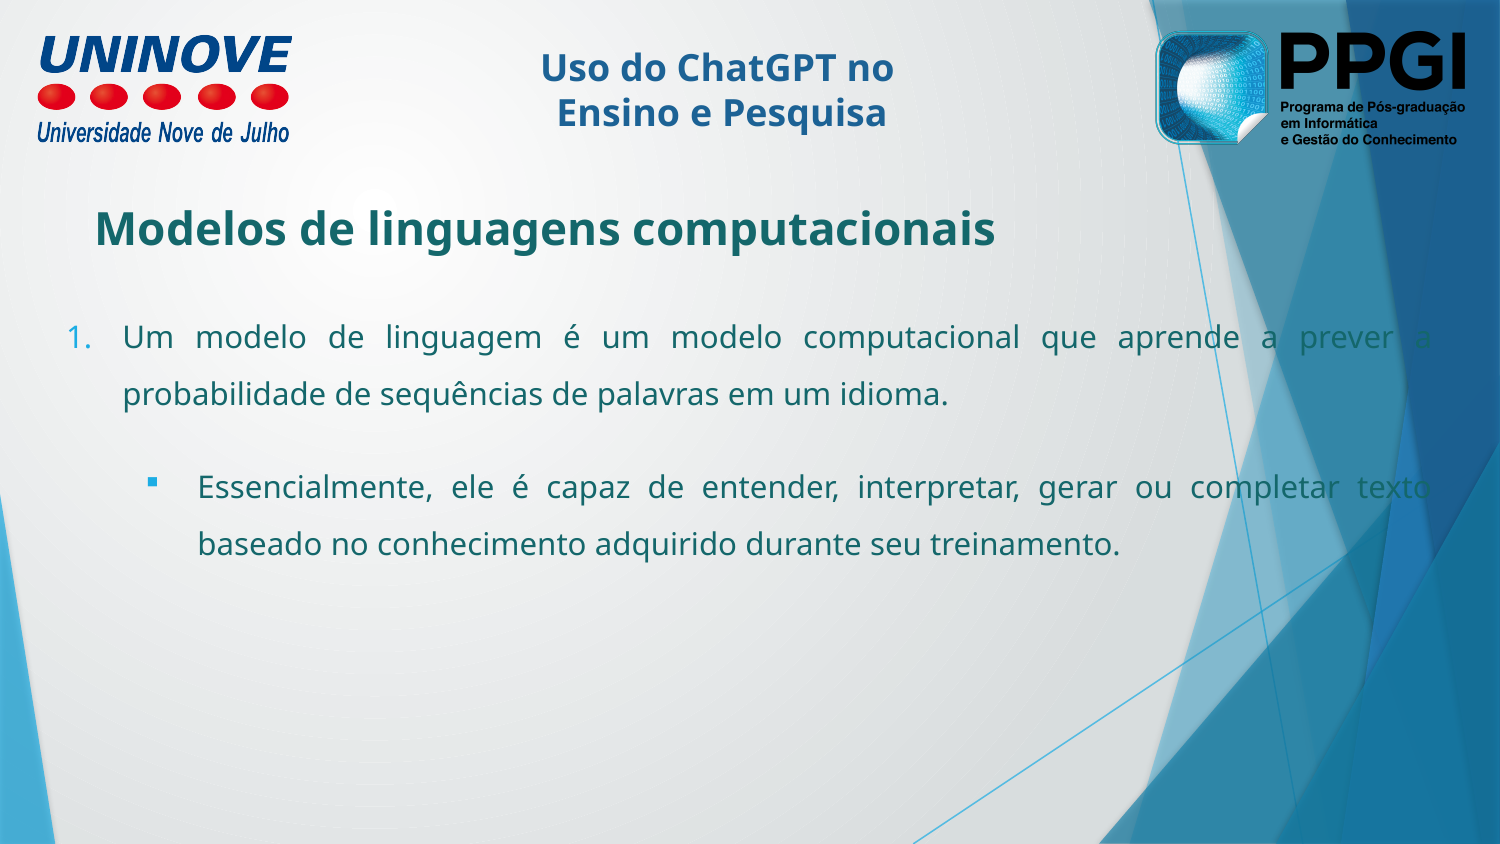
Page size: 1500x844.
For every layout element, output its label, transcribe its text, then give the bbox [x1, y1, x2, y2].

text_box Modelos de linguagens computacionais [79, 184, 1500, 270]
picture [1152, 28, 1468, 148]
picture [32, 28, 293, 148]
text_box Uso do ChatGPT no Ensino e Pesquisa [385, 28, 1060, 149]
list Um modelo de linguagem é um modelo computacional que aprende a prever a probabilidade de sequências de palavras em um idioma. Essencialmente, ele é capaz de entender, interpretar, gerar ou completar texto baseado no conhecimento adquirido durante seu treinamento. [51, 283, 1449, 789]
